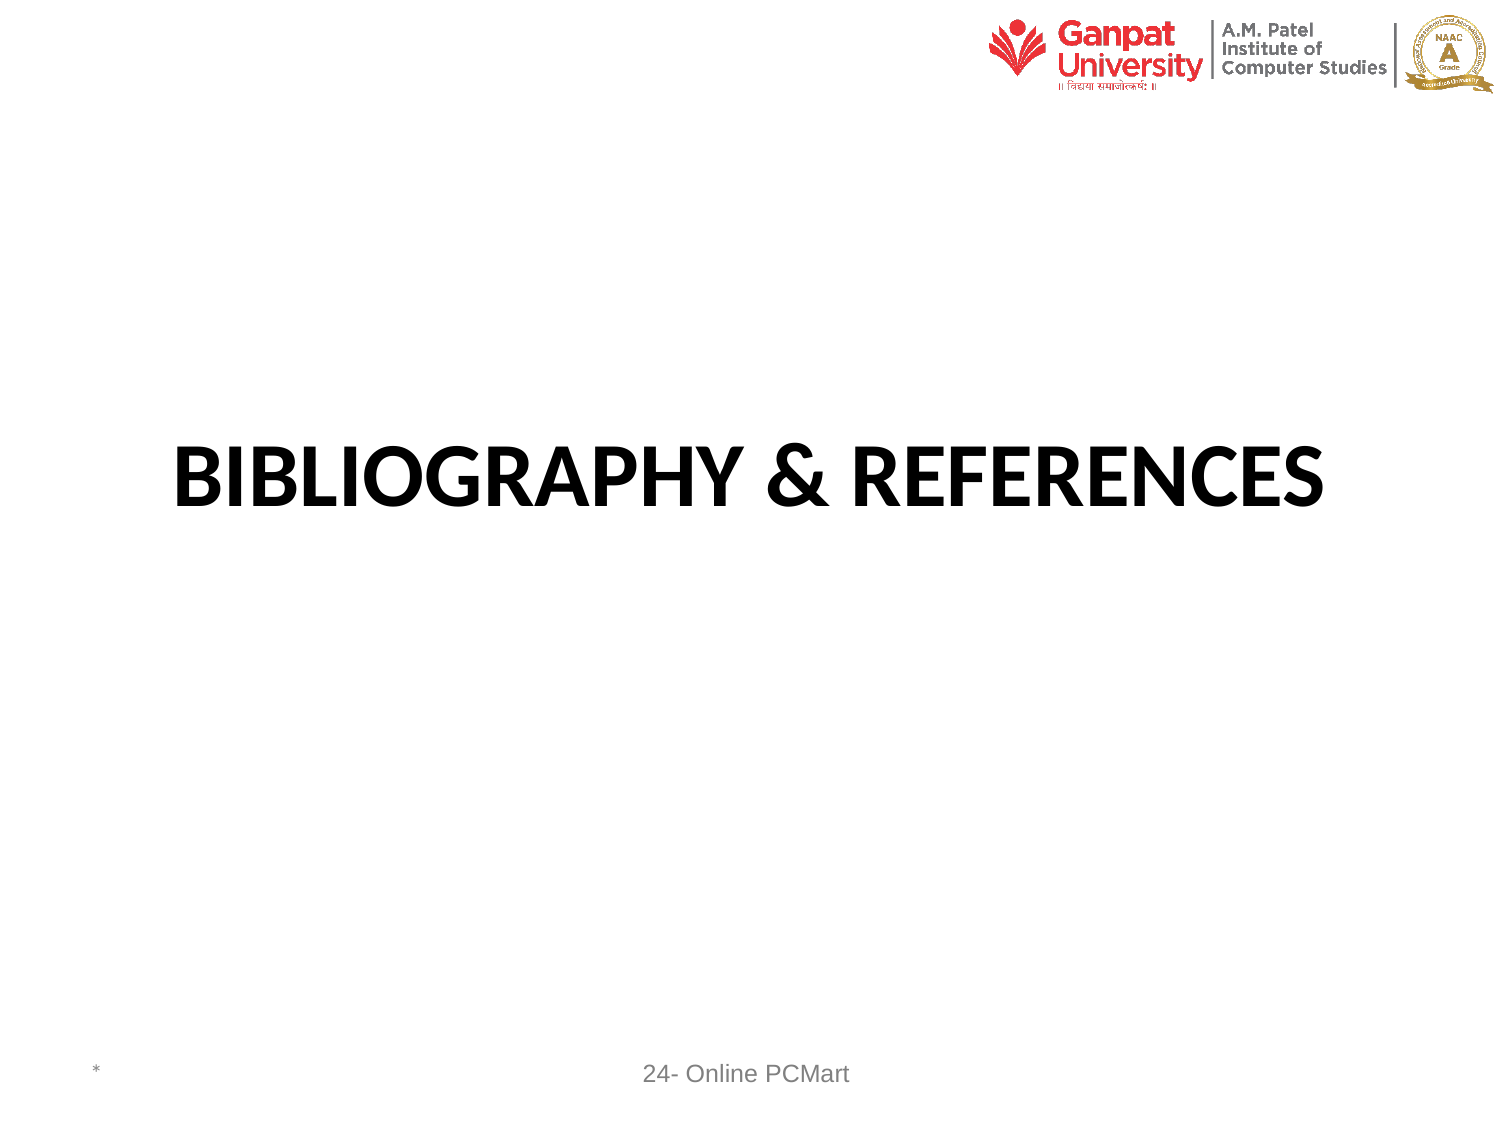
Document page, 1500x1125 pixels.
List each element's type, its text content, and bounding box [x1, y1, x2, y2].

text_box 24- Online PCMart [512, 1042, 988, 1103]
text_box * [75, 1042, 425, 1103]
title BIBLIOGRAPHY & REFERENCES [112, 349, 1388, 591]
picture [989, 15, 1494, 94]
